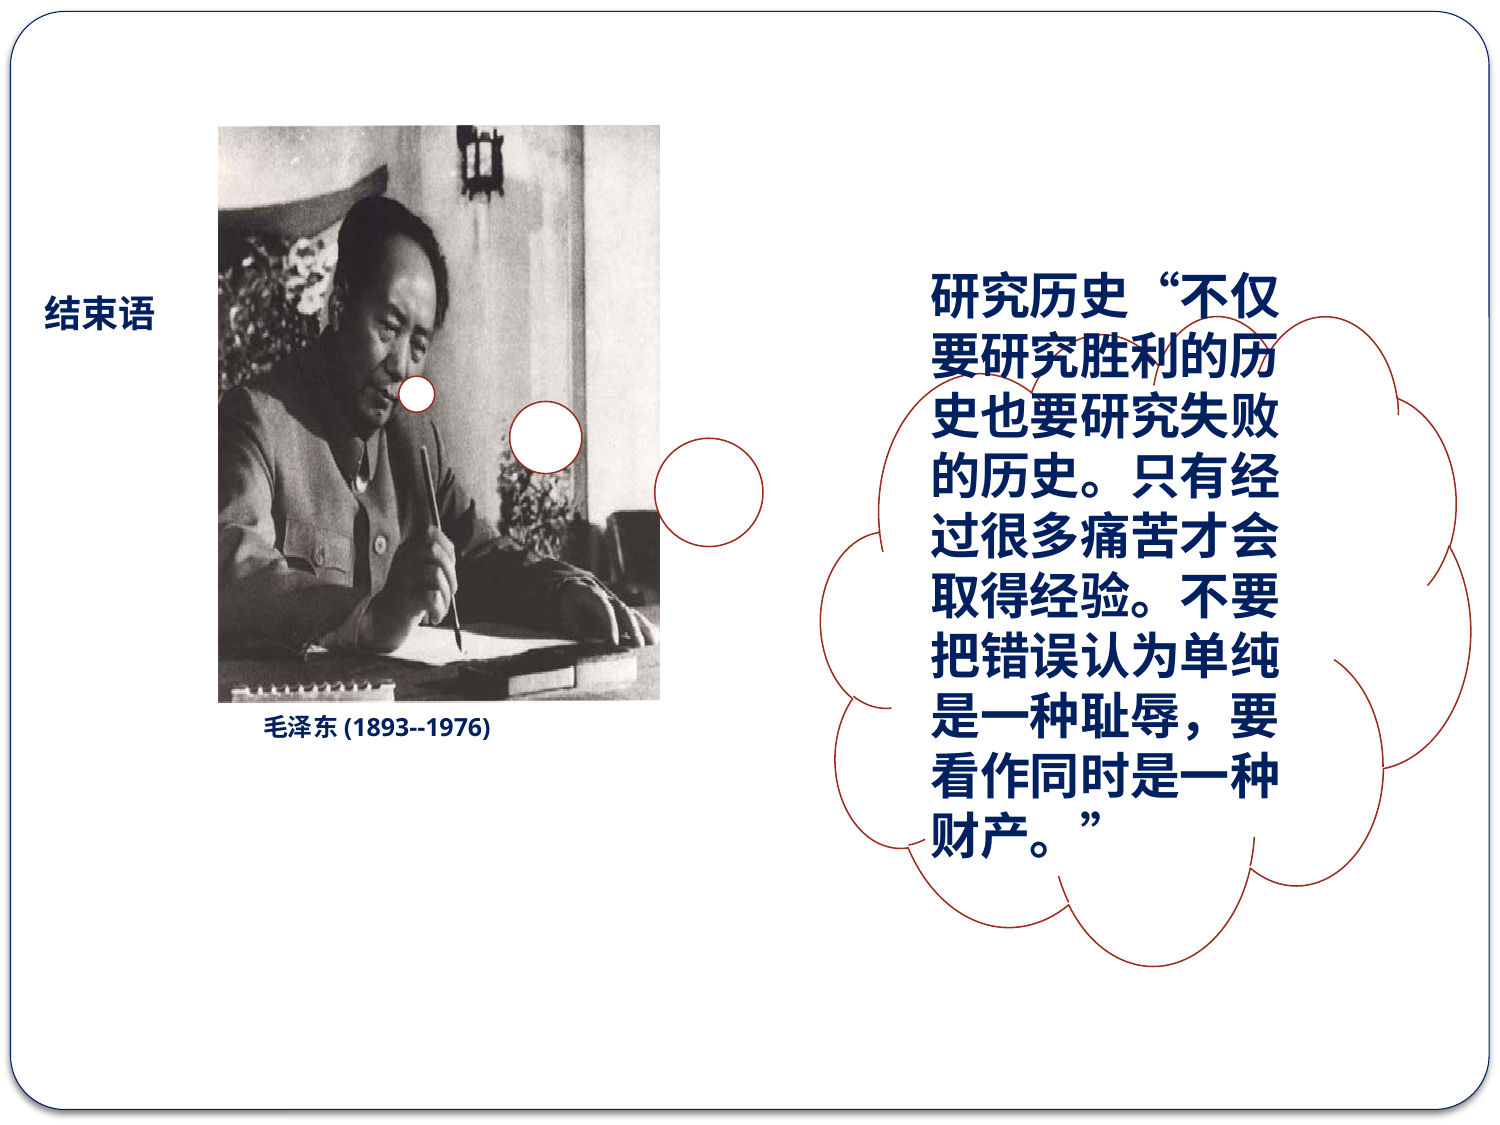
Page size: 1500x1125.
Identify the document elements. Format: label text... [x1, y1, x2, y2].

title 结束语 [29, 66, 172, 350]
picture [218, 125, 660, 704]
text_box 毛泽东(1893--1976) [248, 712, 506, 749]
text_box 研究历史“不仅要研究胜利的历史也要研究失败的历史。只有经过很多痛苦才会取得经验。不要把错误认为单纯是一种耻辱，要看作同时是一种财产。” [665, 438, 763, 547]
text_box 研究历史“不仅要研究胜利的历史也要研究失败的历史。只有经过很多痛苦才会取得经验。不要把错误认为单纯是一种耻辱，要看作同时是一种财产。” [820, 316, 1471, 967]
